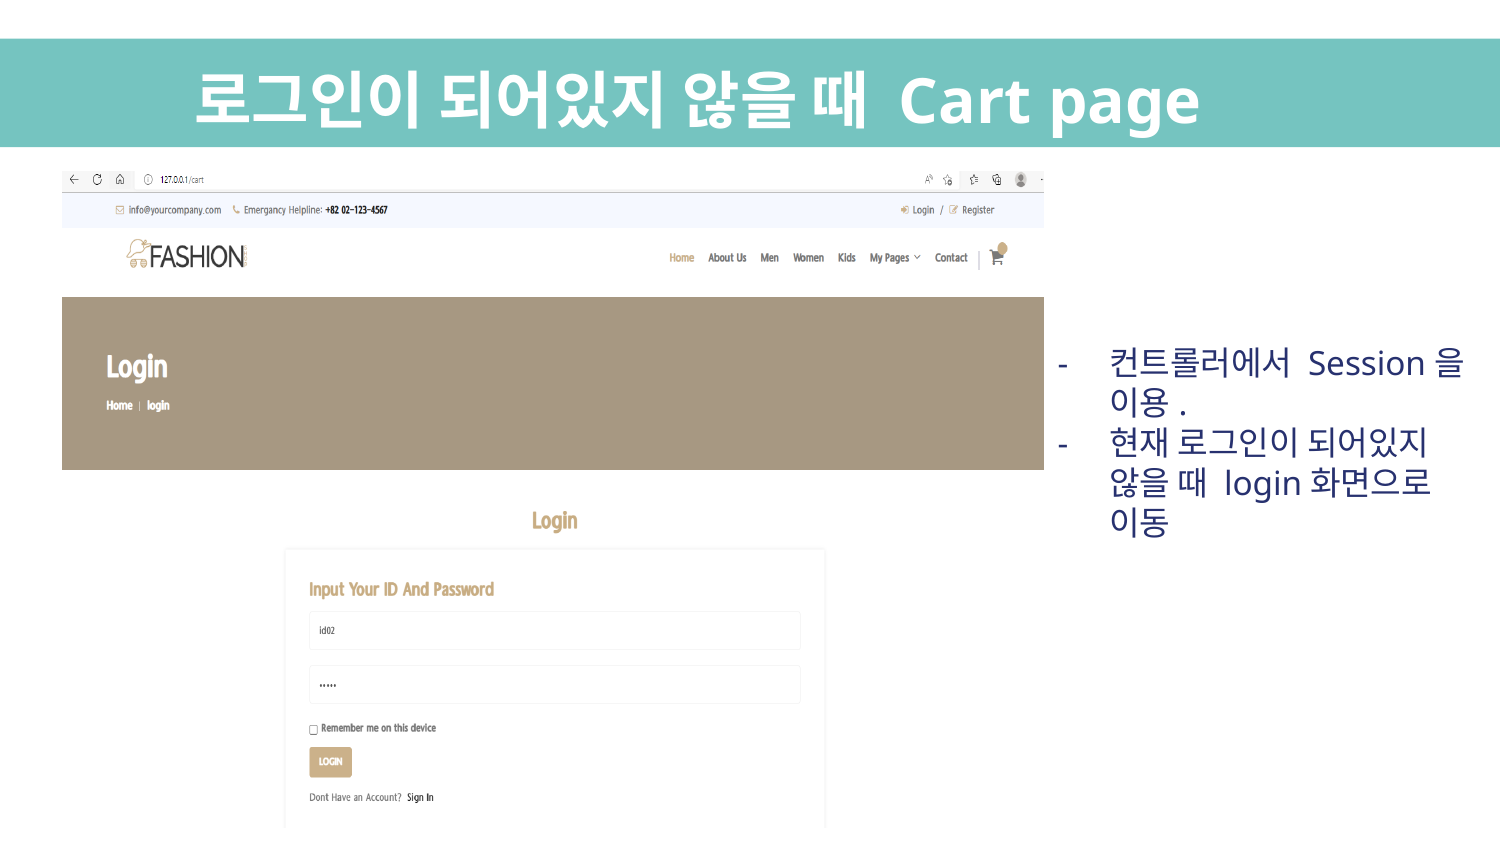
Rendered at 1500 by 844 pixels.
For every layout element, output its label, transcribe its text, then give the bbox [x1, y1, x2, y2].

picture [62, 171, 1044, 828]
text_box [737, 113, 982, 170]
subtitle 컨트롤러에서 Session을 이용. 현재 로그인이 되어있지 않을 때 login화면으로 이동 [1048, 278, 1493, 687]
title 로그인이 되어있지 않을 때 Cart page [179, 46, 1449, 141]
